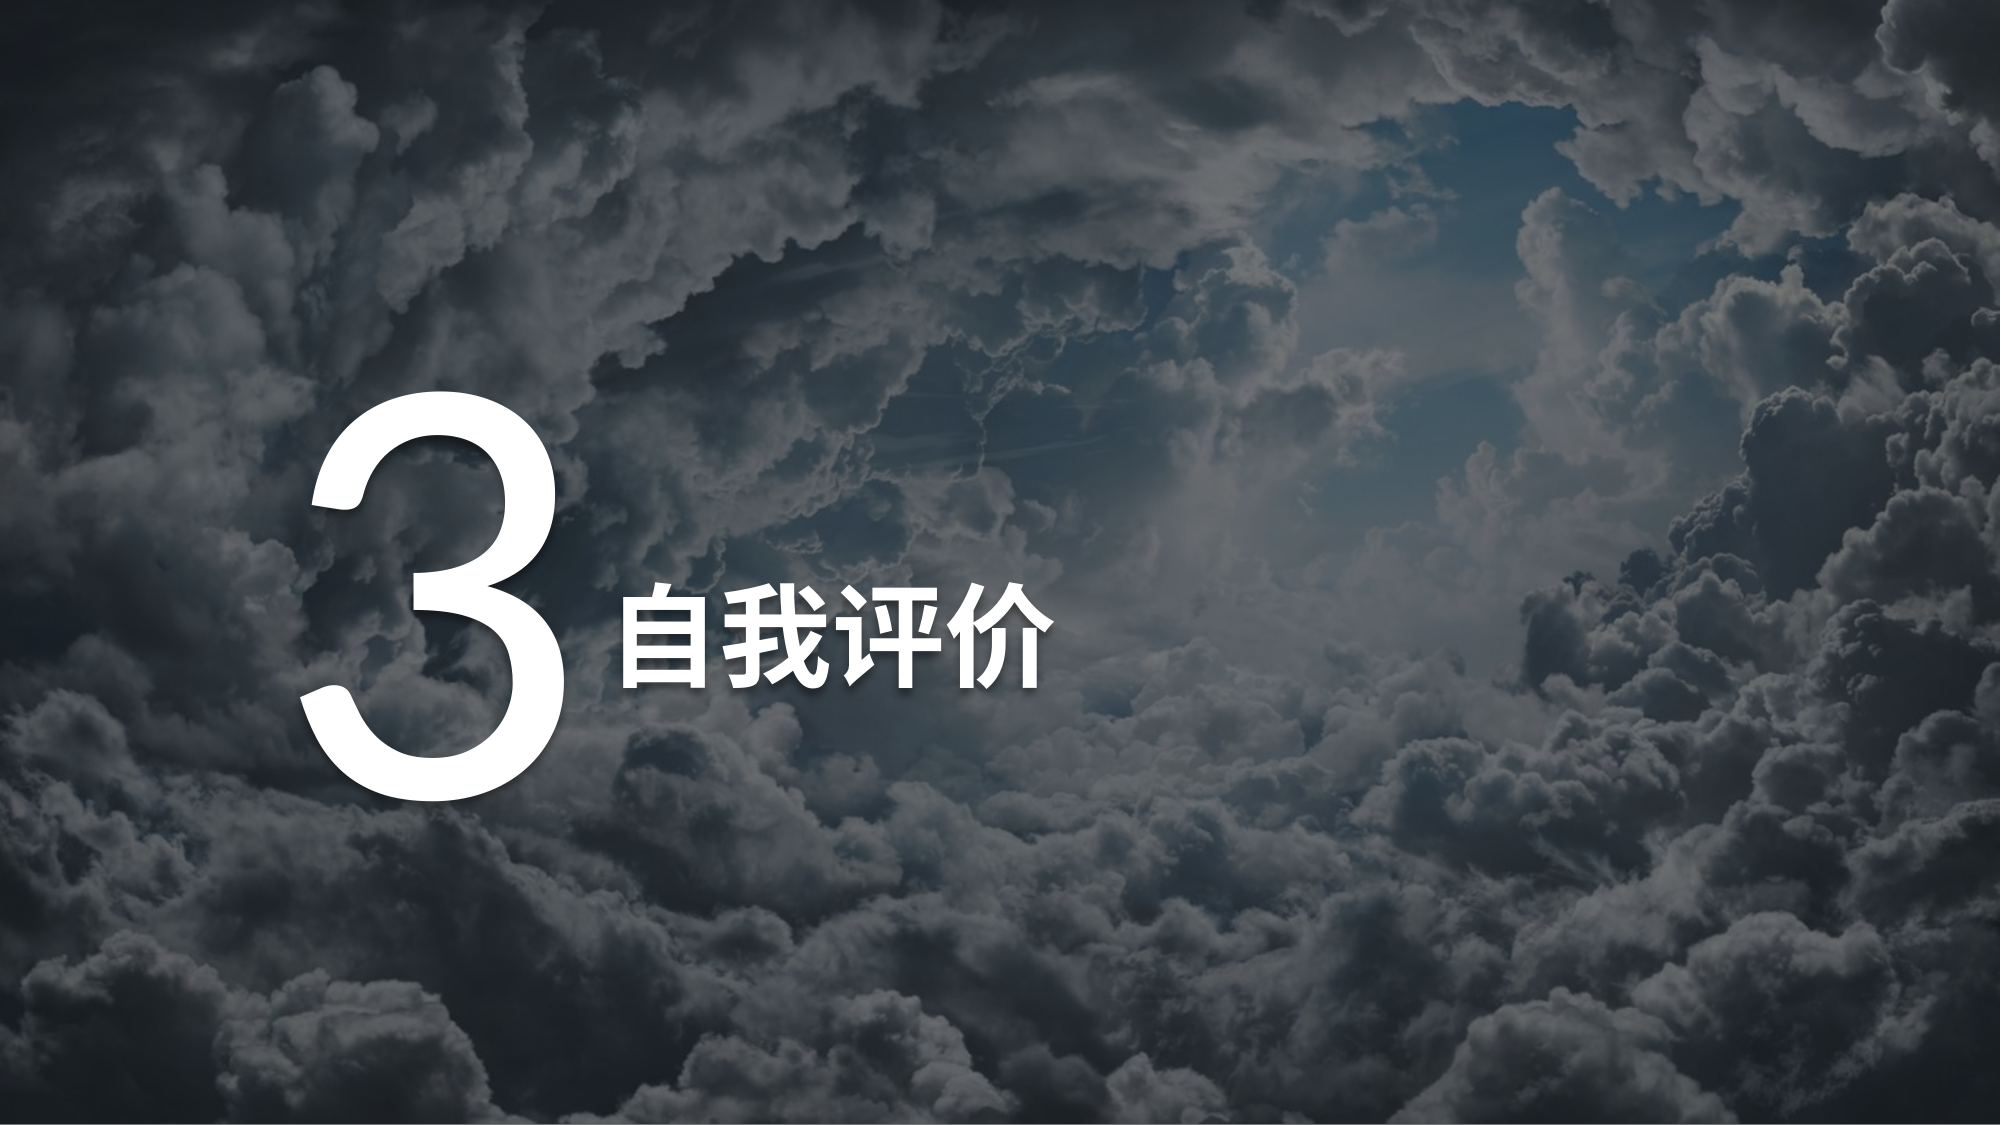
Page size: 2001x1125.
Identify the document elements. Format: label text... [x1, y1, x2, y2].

text_box 3 [256, 165, 604, 931]
text_box 自我评价 [592, 518, 2000, 709]
